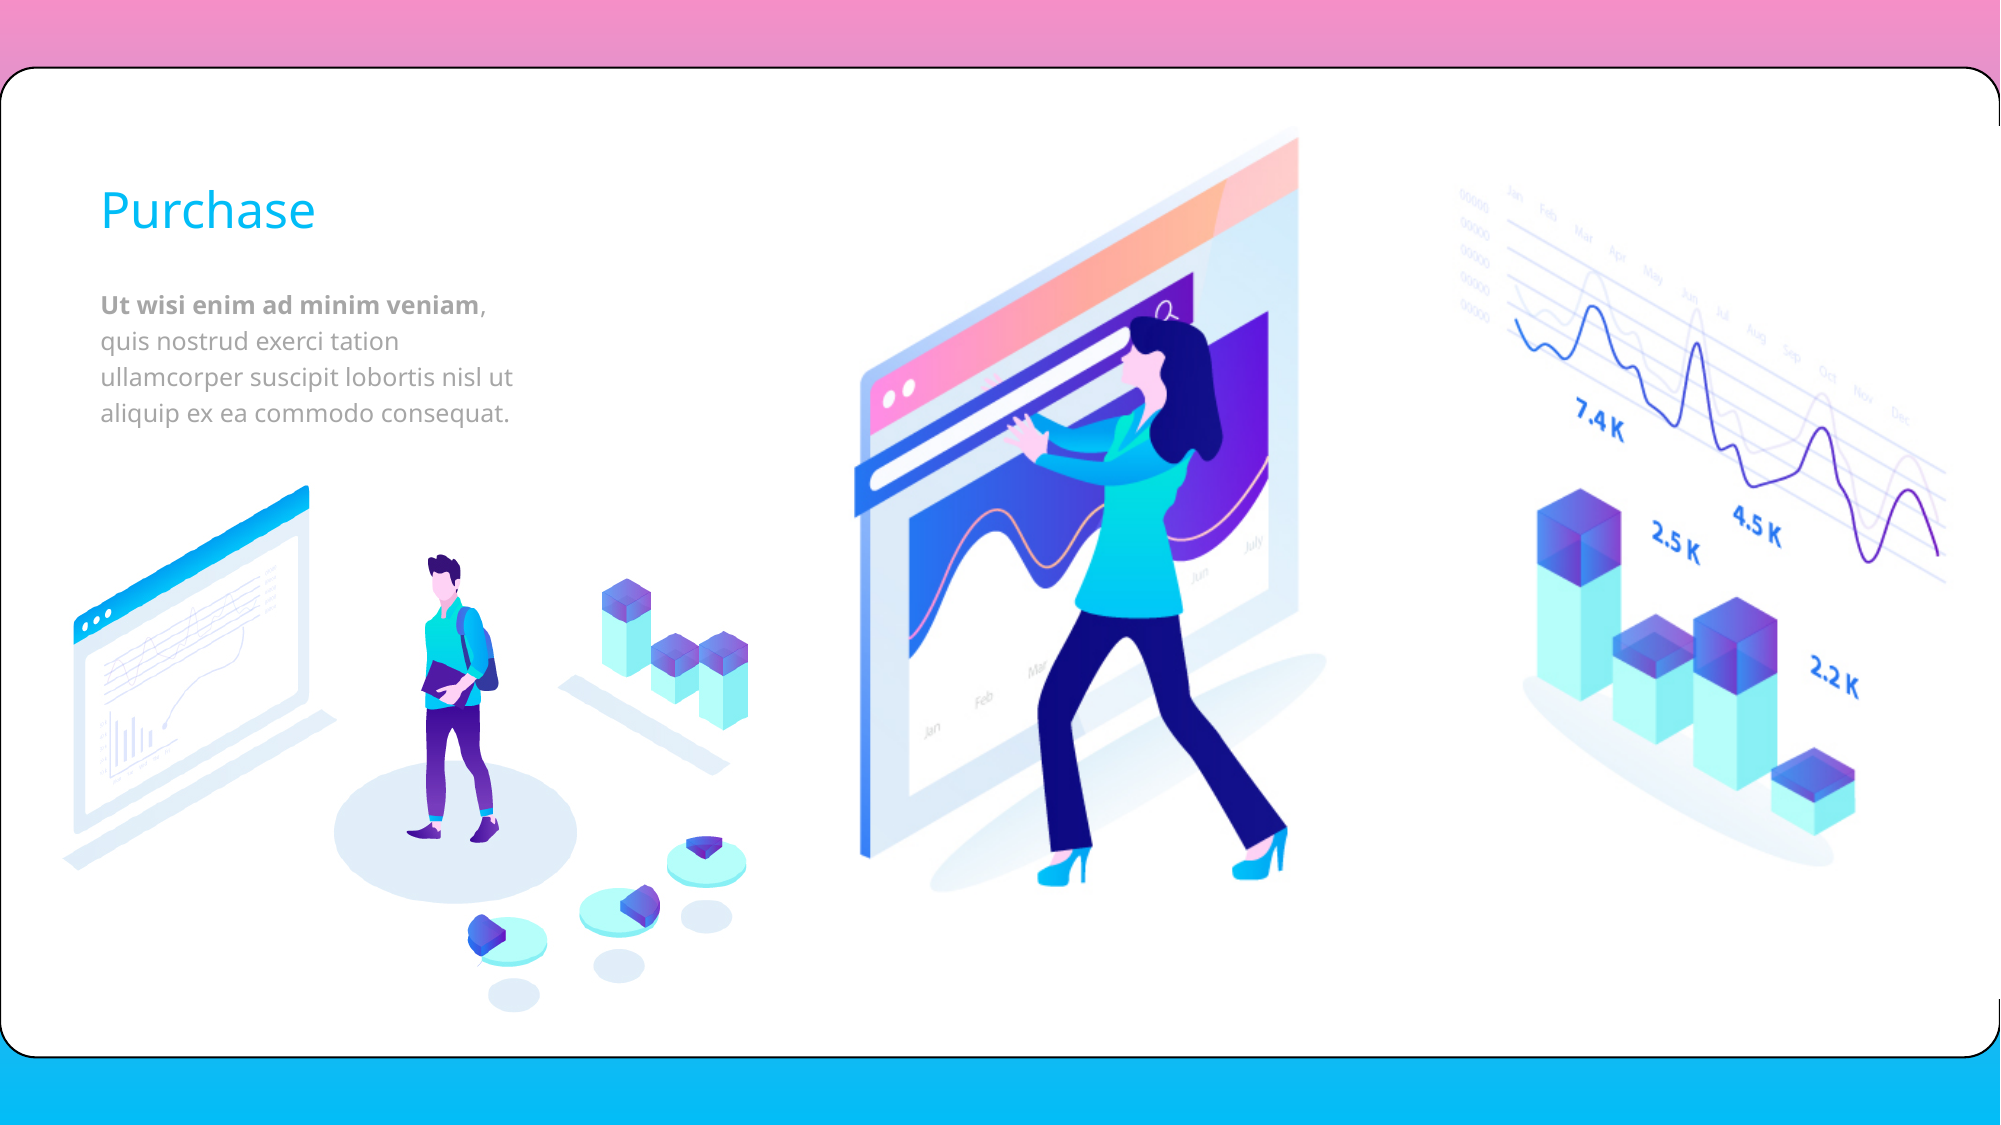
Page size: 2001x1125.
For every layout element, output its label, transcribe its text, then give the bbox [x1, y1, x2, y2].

text_box [0, 66, 2000, 1059]
text_box Purchase [85, 159, 653, 247]
text_box Ut wisi enim ad minim veniam, quis nostrud exerci tation ullamcorper suscipit lobortis nisl ut aliquip ex ea commodo consequat. [85, 276, 546, 435]
picture [837, 126, 2000, 999]
picture [46, 467, 792, 1027]
